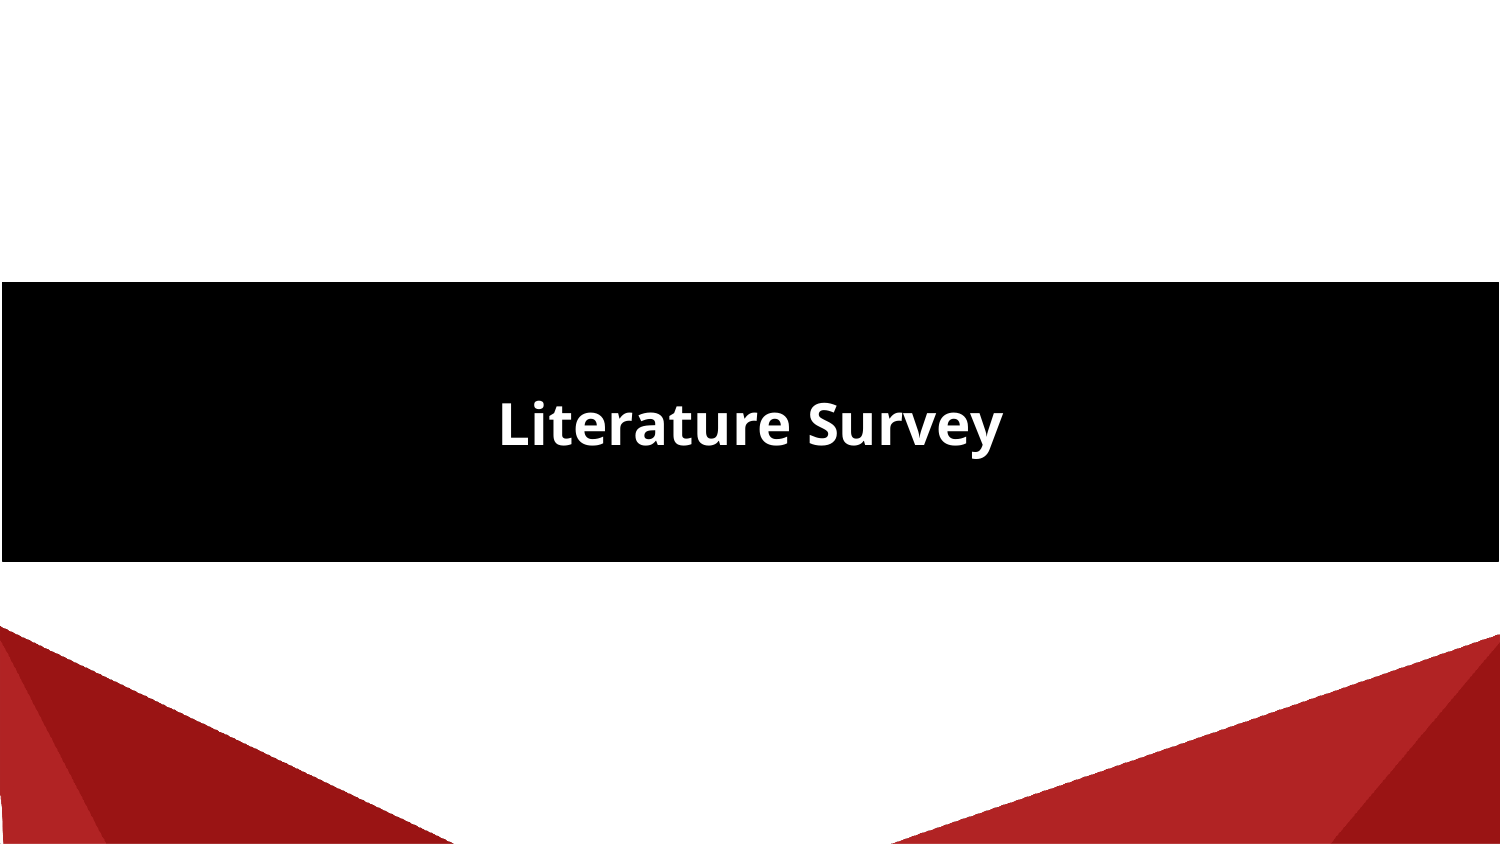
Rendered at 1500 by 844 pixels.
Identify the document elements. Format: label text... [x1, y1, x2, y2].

picture [0, 626, 1500, 844]
title Literature Survey [365, 359, 1136, 485]
text_box [2, 282, 1499, 562]
